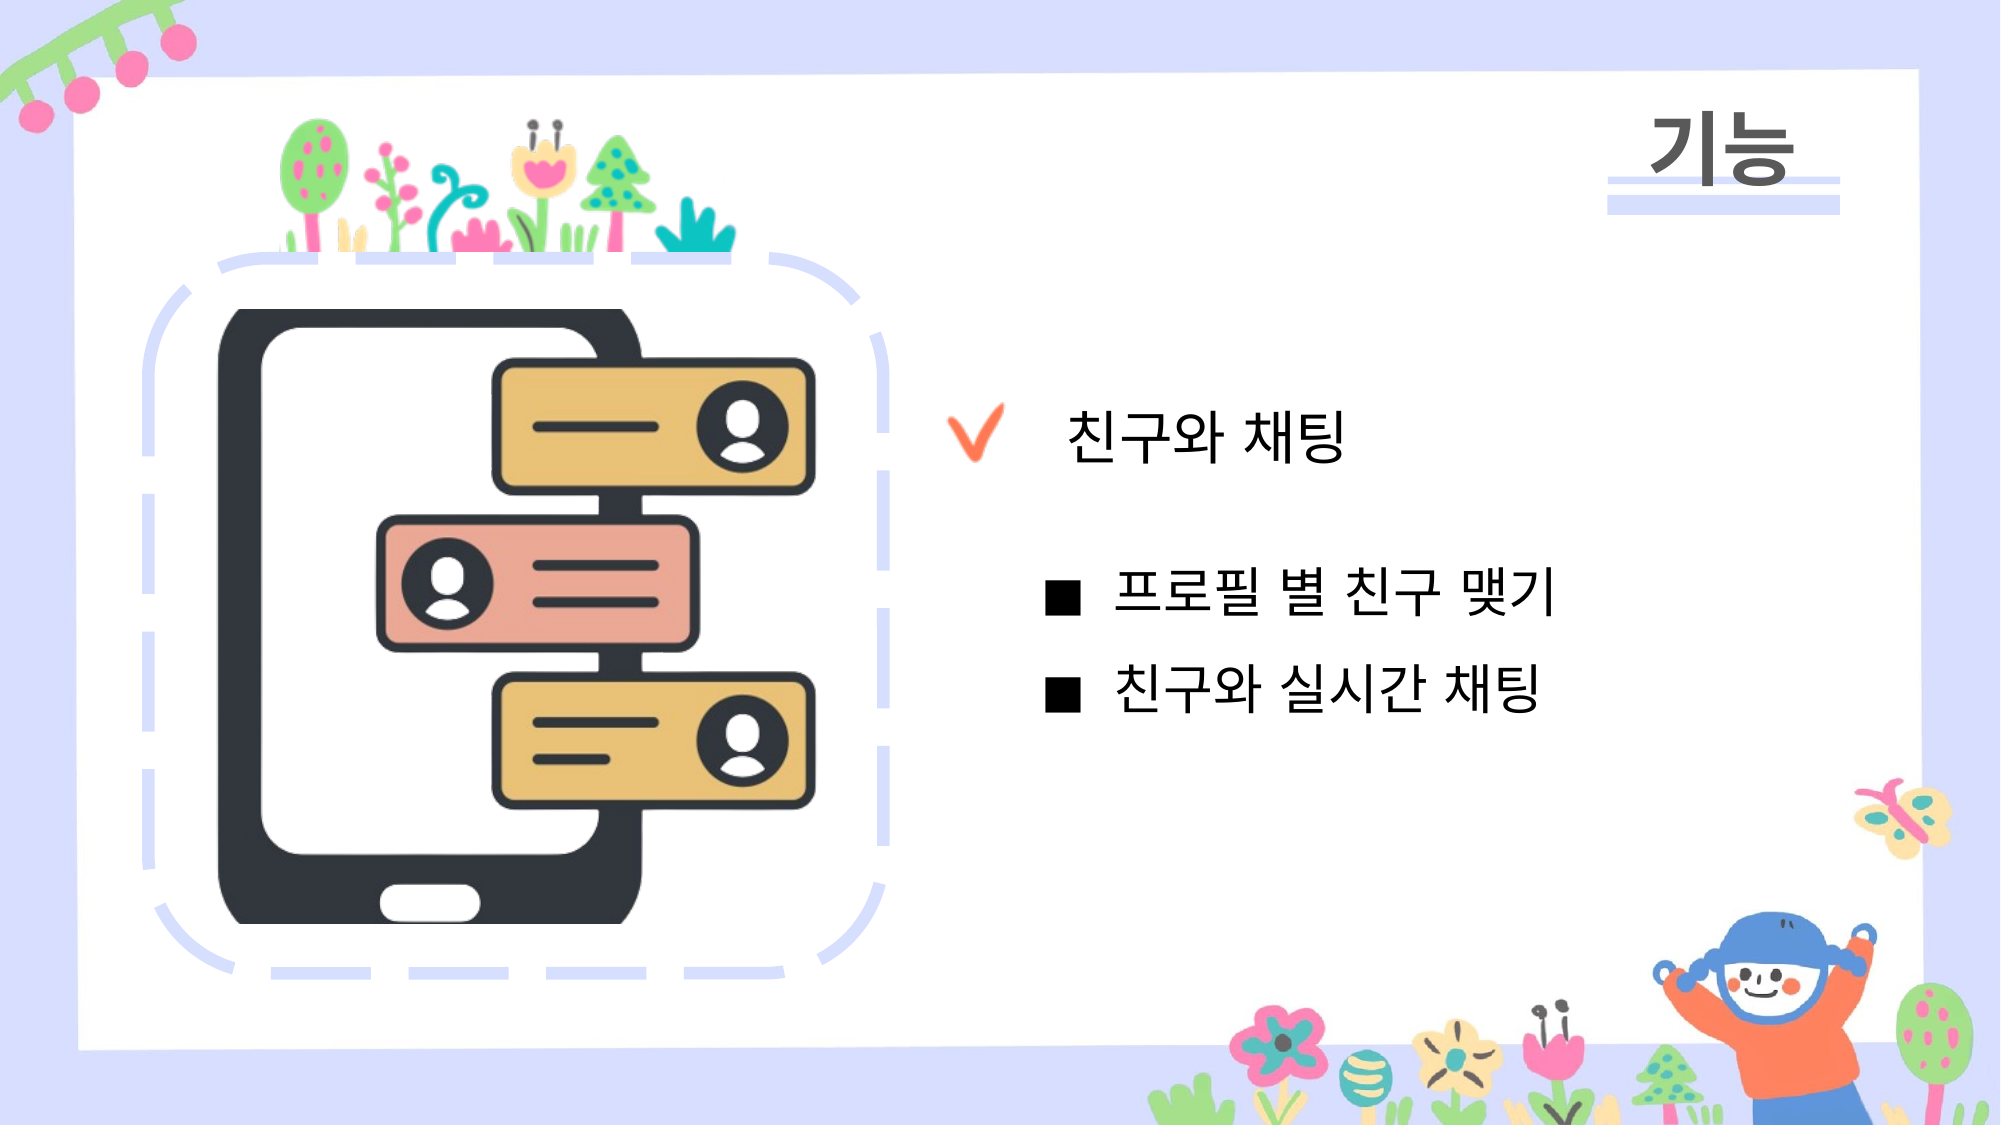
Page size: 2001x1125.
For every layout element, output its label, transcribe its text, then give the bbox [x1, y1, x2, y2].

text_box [1607, 176, 1841, 216]
text_box 친구와 채팅 [1050, 371, 1977, 501]
text_box mnkk [148, 258, 884, 974]
text_box ◼ 프로필 별 친구 맺기 ◼ 친구와 실시간 채팅 [1025, 416, 1952, 829]
text_box 기능 [1543, 90, 1902, 204]
picture [0, 0, 2001, 1125]
